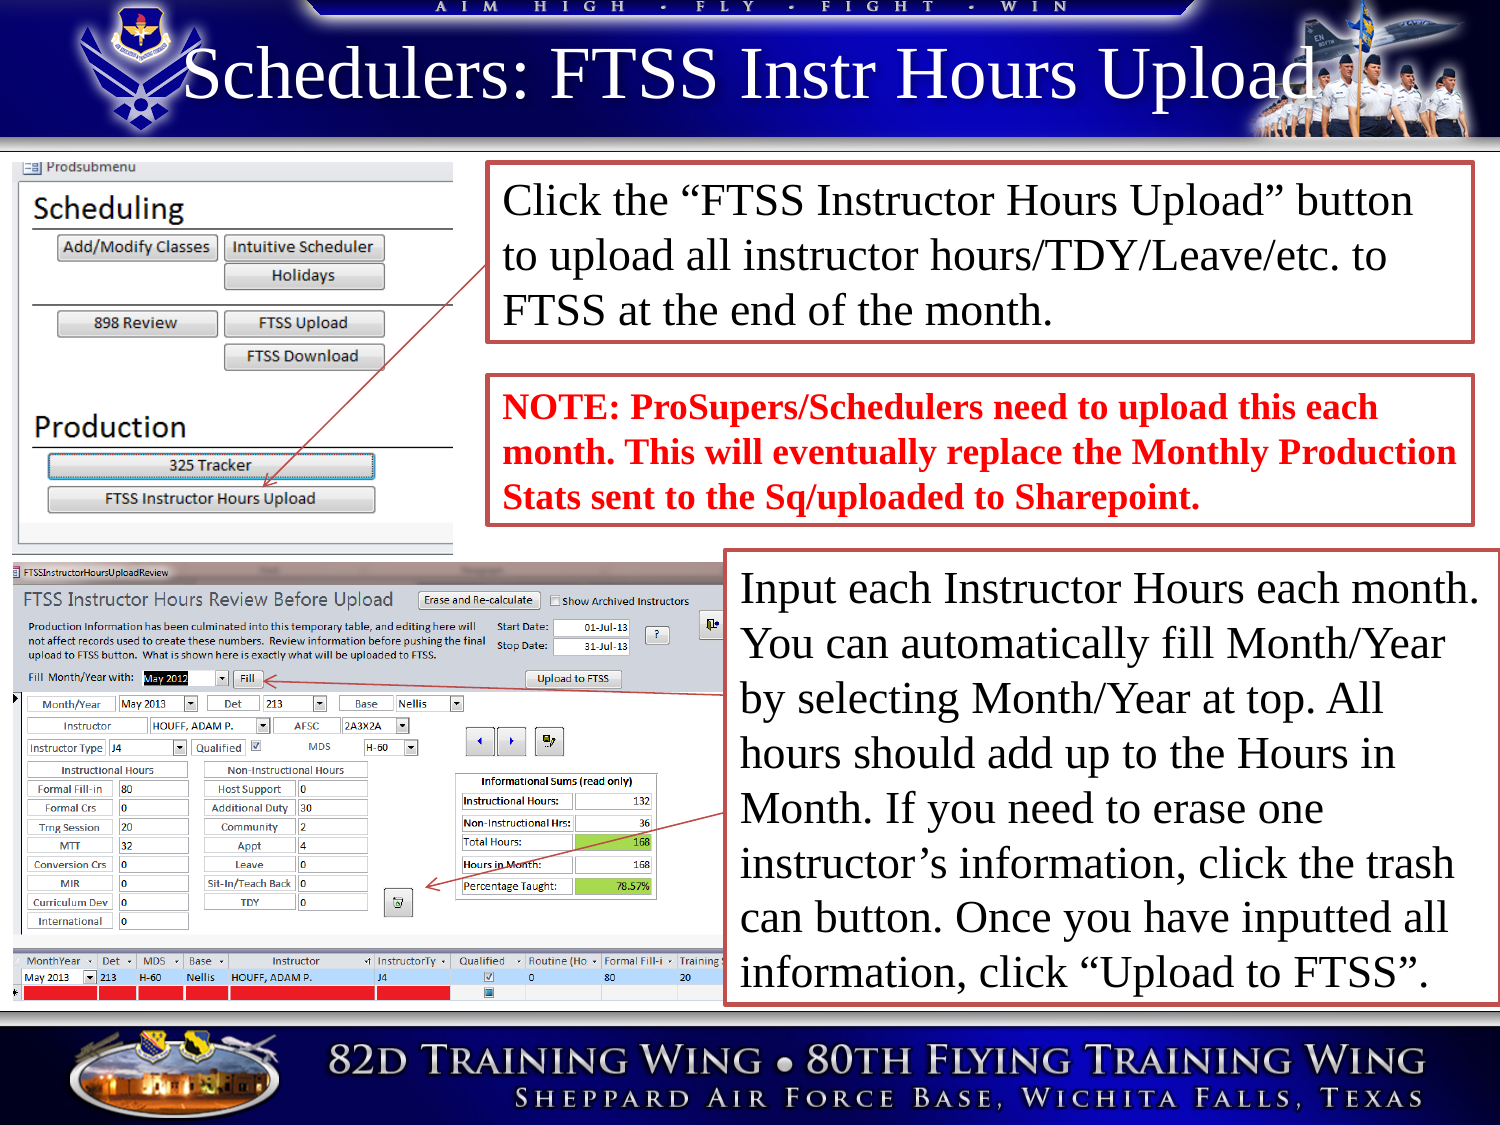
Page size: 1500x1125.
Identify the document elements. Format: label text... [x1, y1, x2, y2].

text_box Click the “FTSS Instructor Hours Upload” button to upload all instructor hours/TDY/Leave/etc. to FTSS at the end of the month. [485, 160, 1475, 344]
picture [12, 562, 788, 1002]
text_box Input each Instructor Hours each month. You can automatically fill Month/Year by selecting Month/Year at top. All hours should add up to the Hours in Month. If you need to erase one instructor’s information, click the trash can button. Once you have inputted all information, click “Upload to FTSS”. [723, 548, 1500, 1007]
text_box NOTE: ProSupers/Schedulers need to upload this each month. This will eventually replace the Monthly Production Stats sent to the Sq/uploaded to Sharepoint. [485, 373, 1475, 527]
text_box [262, 680, 726, 696]
picture [12, 162, 453, 556]
title Schedulers: FTSS Instr Hours Upload [0, 0, 1500, 138]
picture [0, 138, 1500, 153]
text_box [424, 812, 726, 888]
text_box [262, 262, 488, 488]
picture [0, 1011, 1500, 1125]
